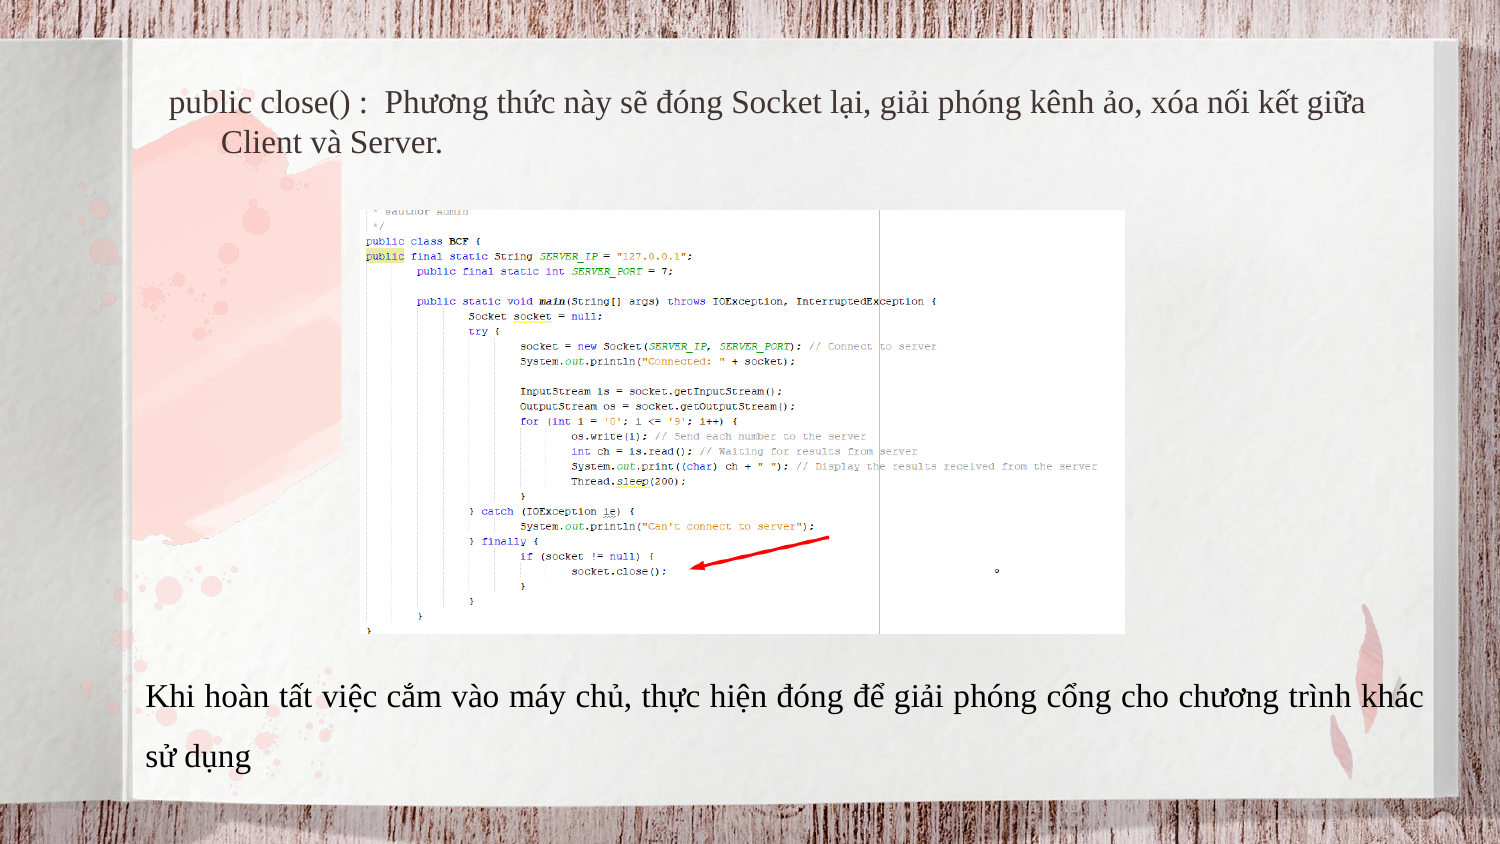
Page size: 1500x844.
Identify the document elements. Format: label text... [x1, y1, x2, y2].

picture [0, 0, 1500, 844]
subtitle public close() : Phương thức này sẽ đóng Socket lại, giải phóng kênh ảo, xóa nối kết giữa Client và Server. [130, 38, 1442, 247]
text_box Khi hoàn tất việc cắm vào máy chủ, thực hiện đóng để giải phóng cổng cho chương trình khác sử dụng [130, 349, 1442, 782]
